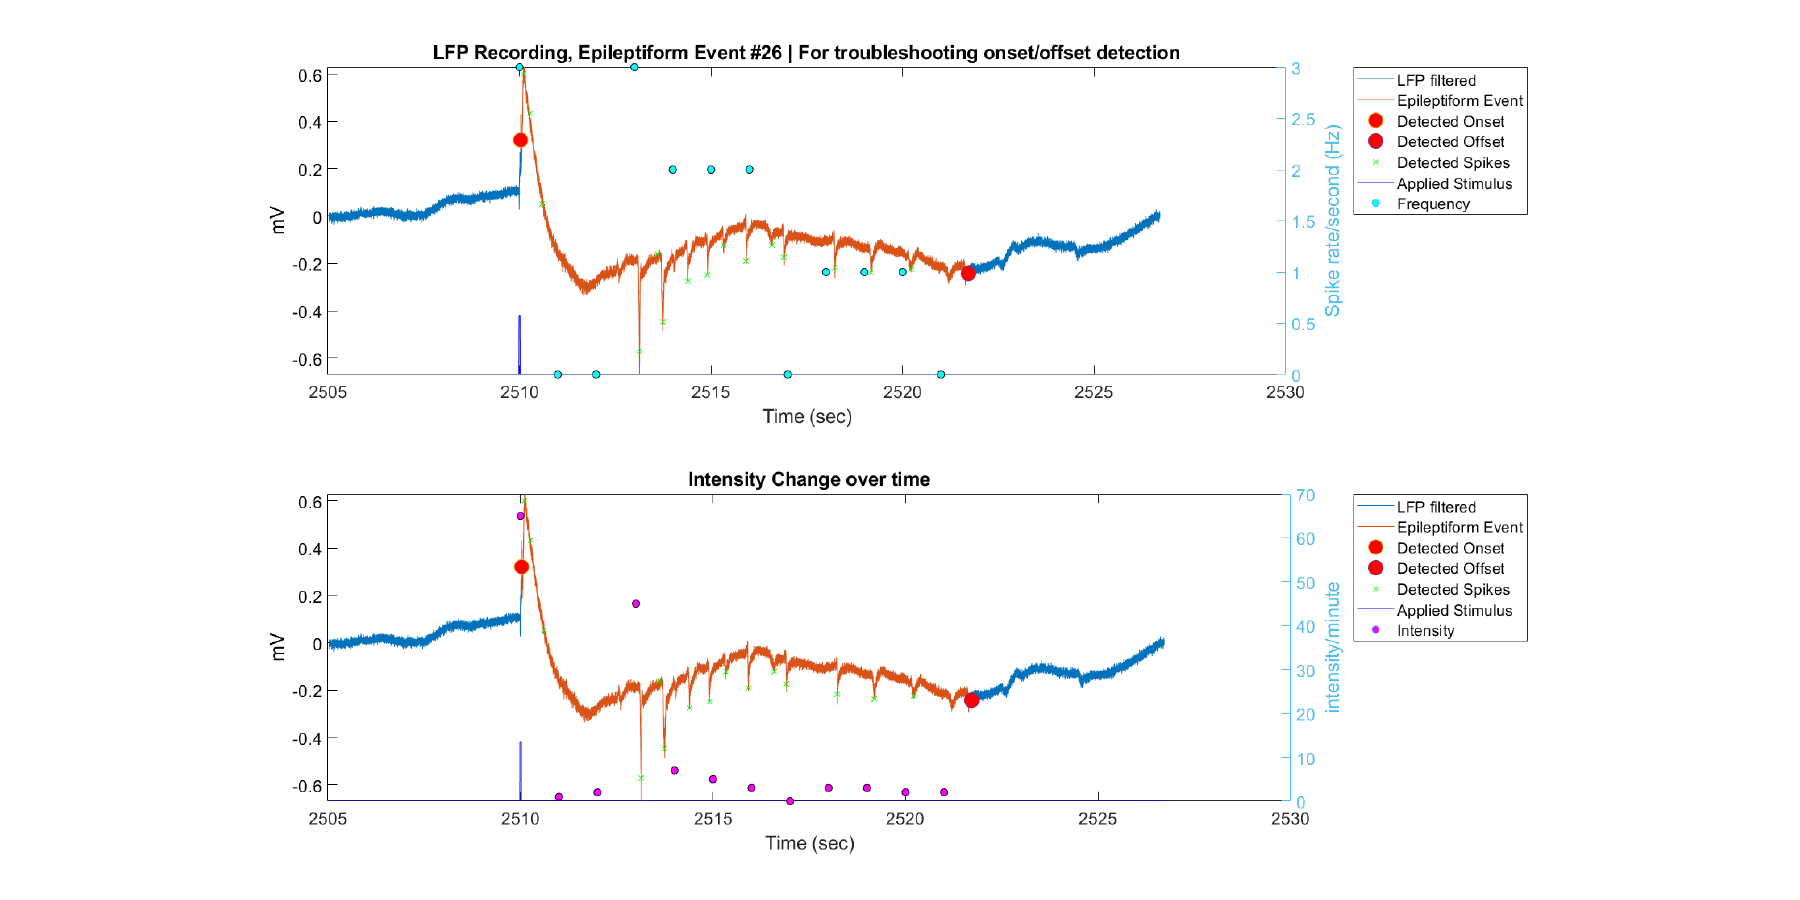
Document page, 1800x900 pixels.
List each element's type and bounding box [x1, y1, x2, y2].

picture [126, 0, 1674, 900]
